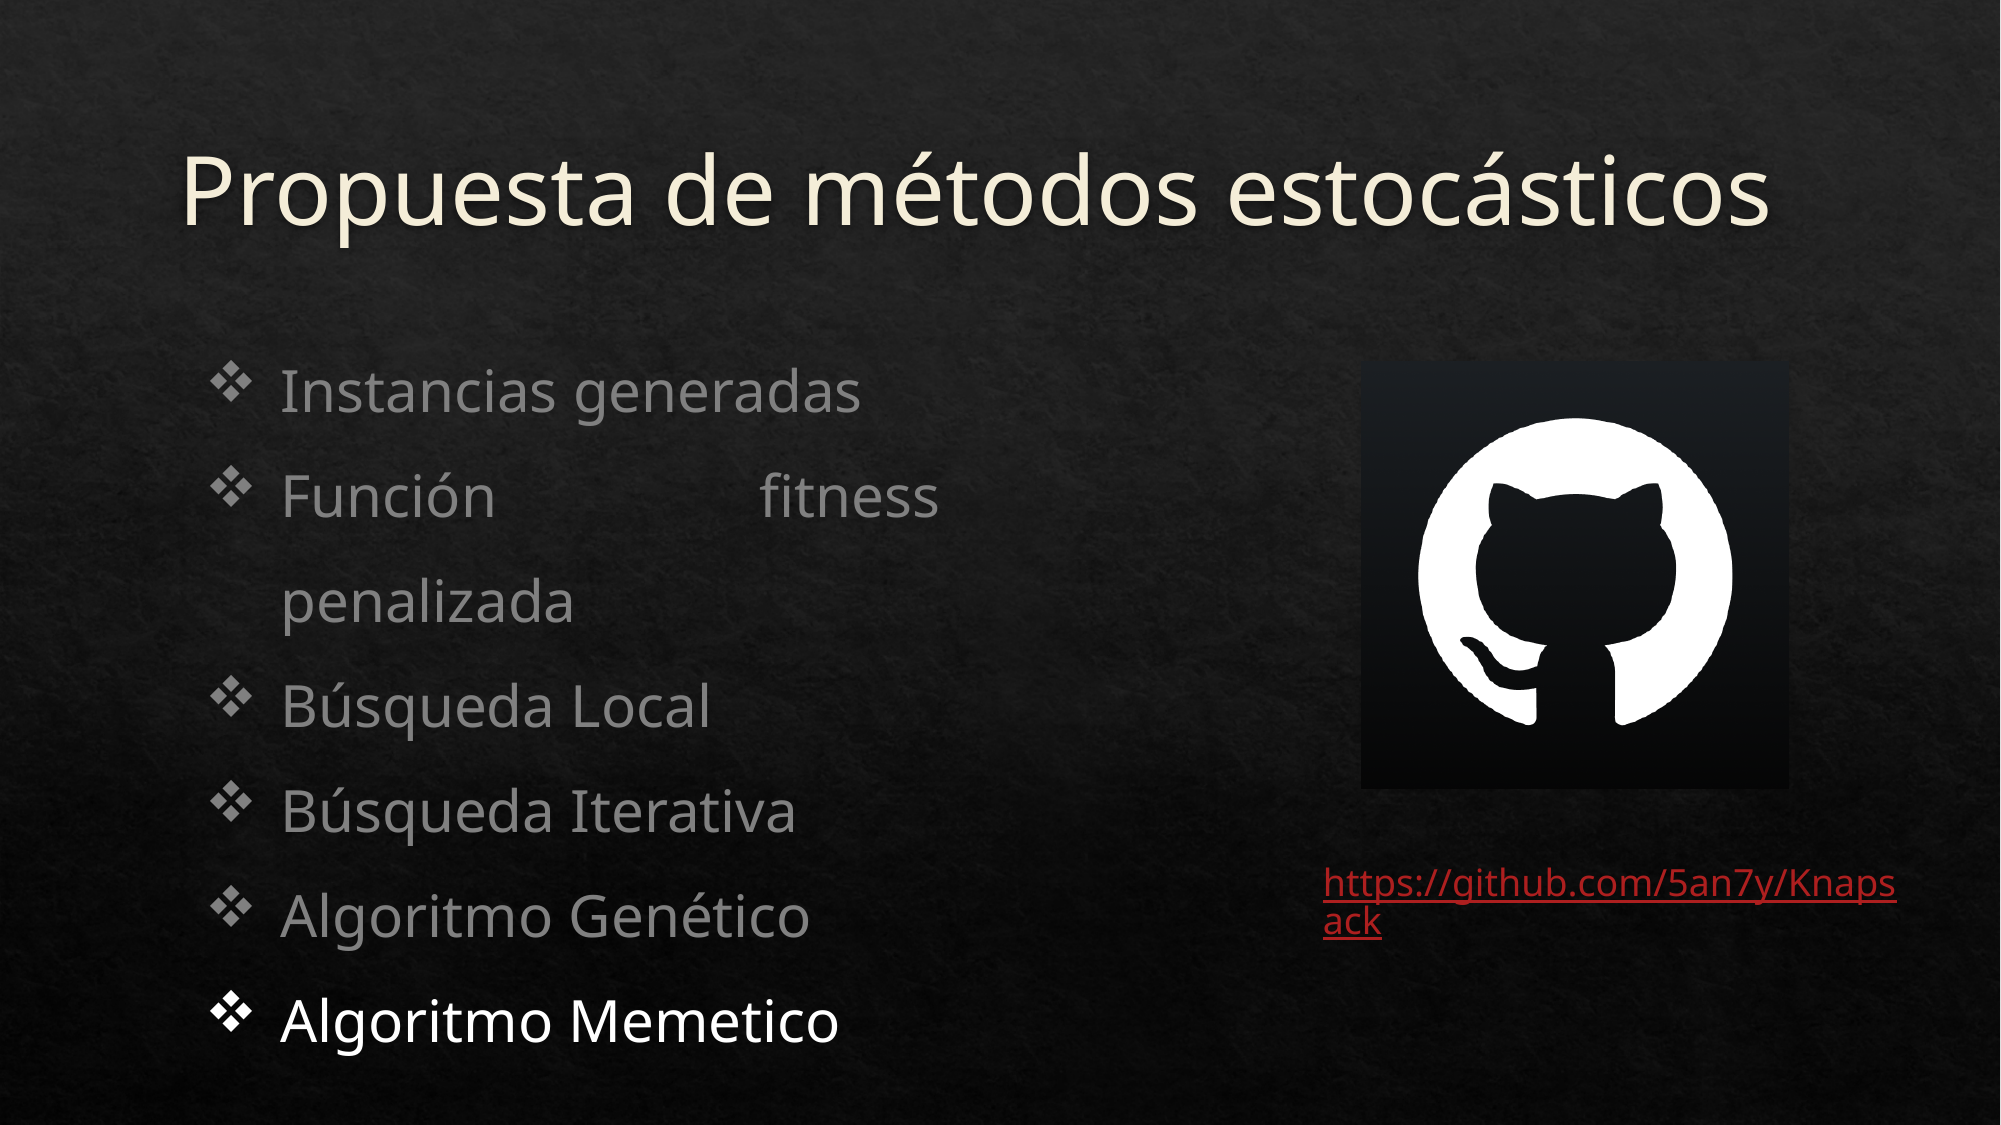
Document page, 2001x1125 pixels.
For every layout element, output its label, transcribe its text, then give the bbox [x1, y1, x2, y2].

picture [1361, 361, 1789, 789]
title Propuesta de métodos estocásticos [126, 91, 1825, 298]
text_box Instancias generadas Función fitness penalizada Búsqueda Local Búsqueda Iterativa Algoritmo Genético Algoritmo Memetico [190, 311, 955, 1061]
text_box https://github.com/5an7y/Knapsack [1308, 851, 1925, 963]
